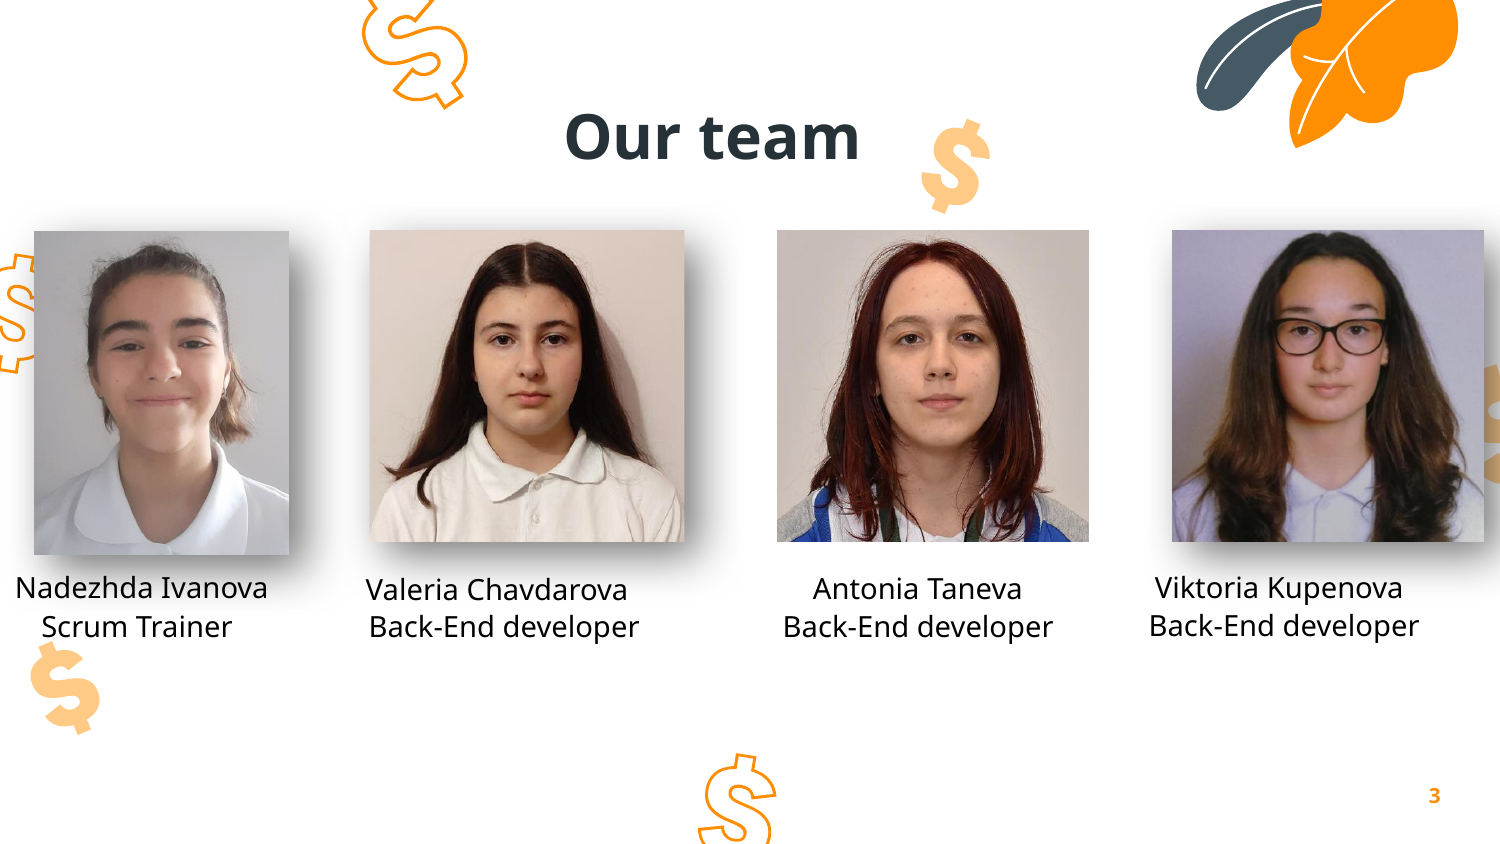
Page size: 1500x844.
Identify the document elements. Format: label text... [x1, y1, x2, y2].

text_box Back-End developer [767, 601, 1157, 651]
picture [33, 231, 290, 555]
text_box [921, 118, 990, 215]
text_box Scrum Trainer [26, 601, 313, 651]
picture [777, 229, 1089, 542]
slide_number 3 [1389, 764, 1480, 830]
text_box Antonia Taneva [798, 562, 1121, 601]
text_box Viktoria Kupenova [1140, 561, 1500, 600]
text_box Nadezhda Ivanova [0, 562, 351, 612]
title Our team [548, 87, 1079, 188]
text_box Valeria Chavdarova [350, 563, 740, 614]
text_box Back-End developer [1133, 600, 1500, 650]
picture [1172, 230, 1484, 542]
picture [369, 230, 685, 542]
text_box Back-End developer [353, 601, 743, 651]
